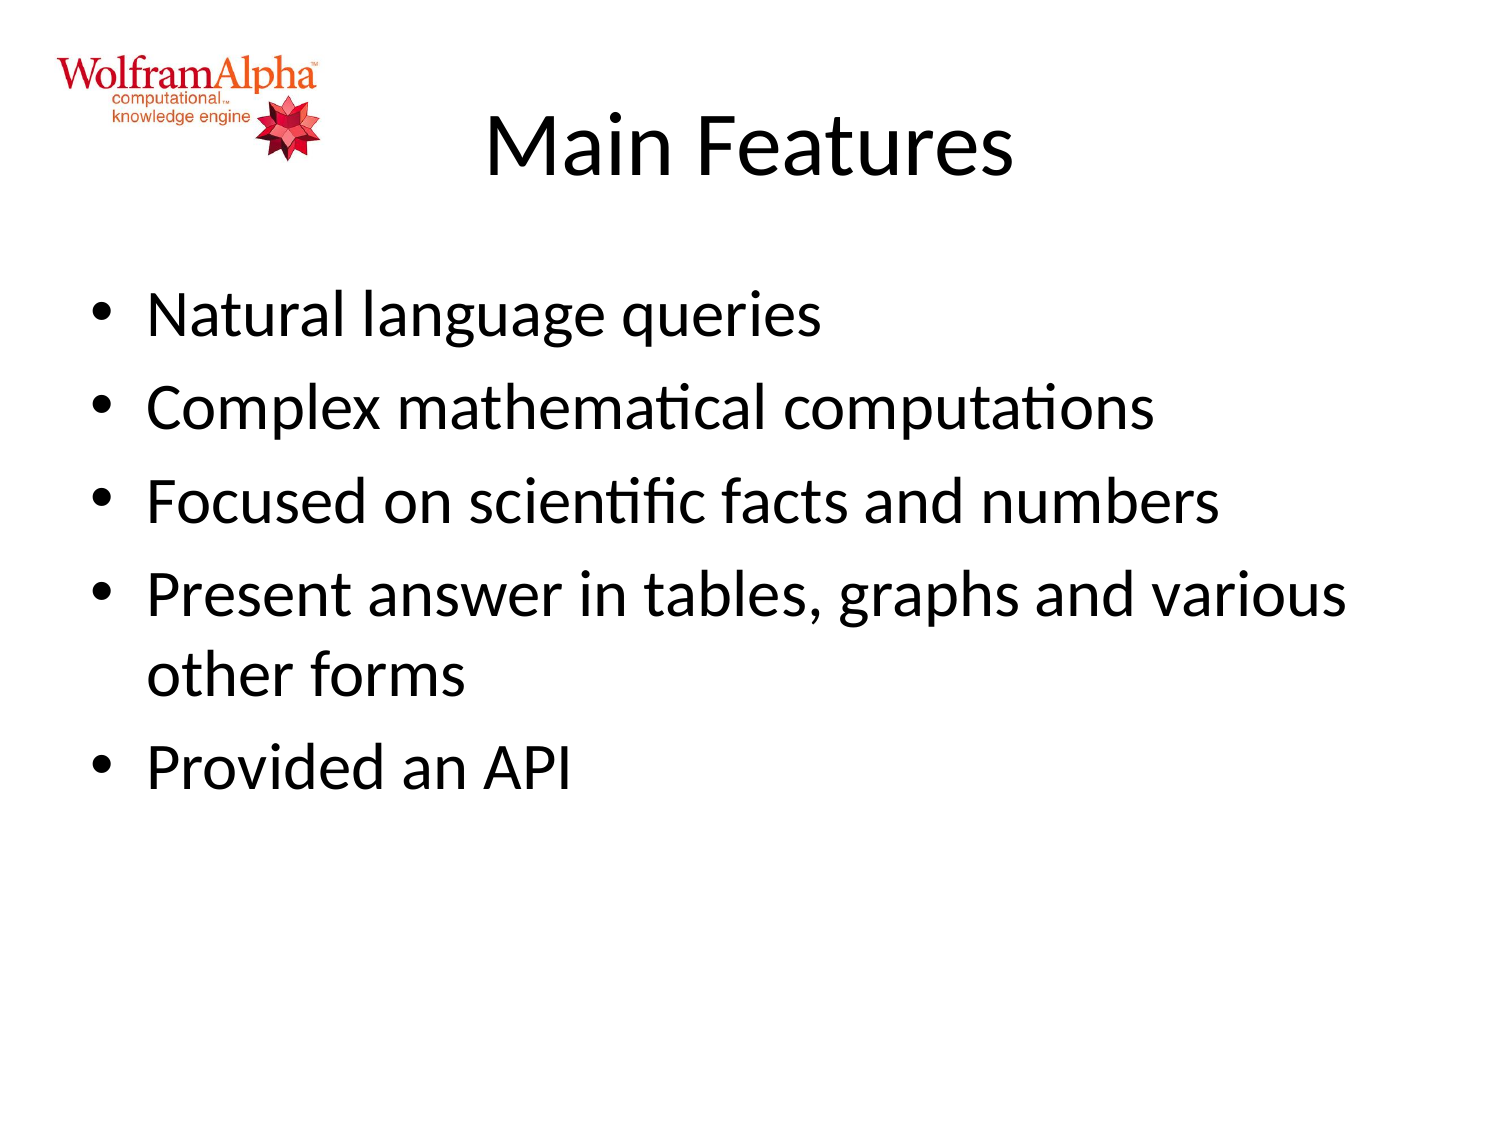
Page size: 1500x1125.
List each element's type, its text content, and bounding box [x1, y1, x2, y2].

list Natural language queries Complex mathematical computations Focused on scientific facts and numbers Present answer in tables, graphs and various other forms Provided an API [75, 262, 1425, 1005]
picture [49, 49, 326, 163]
title Main Features [75, 45, 1425, 233]
